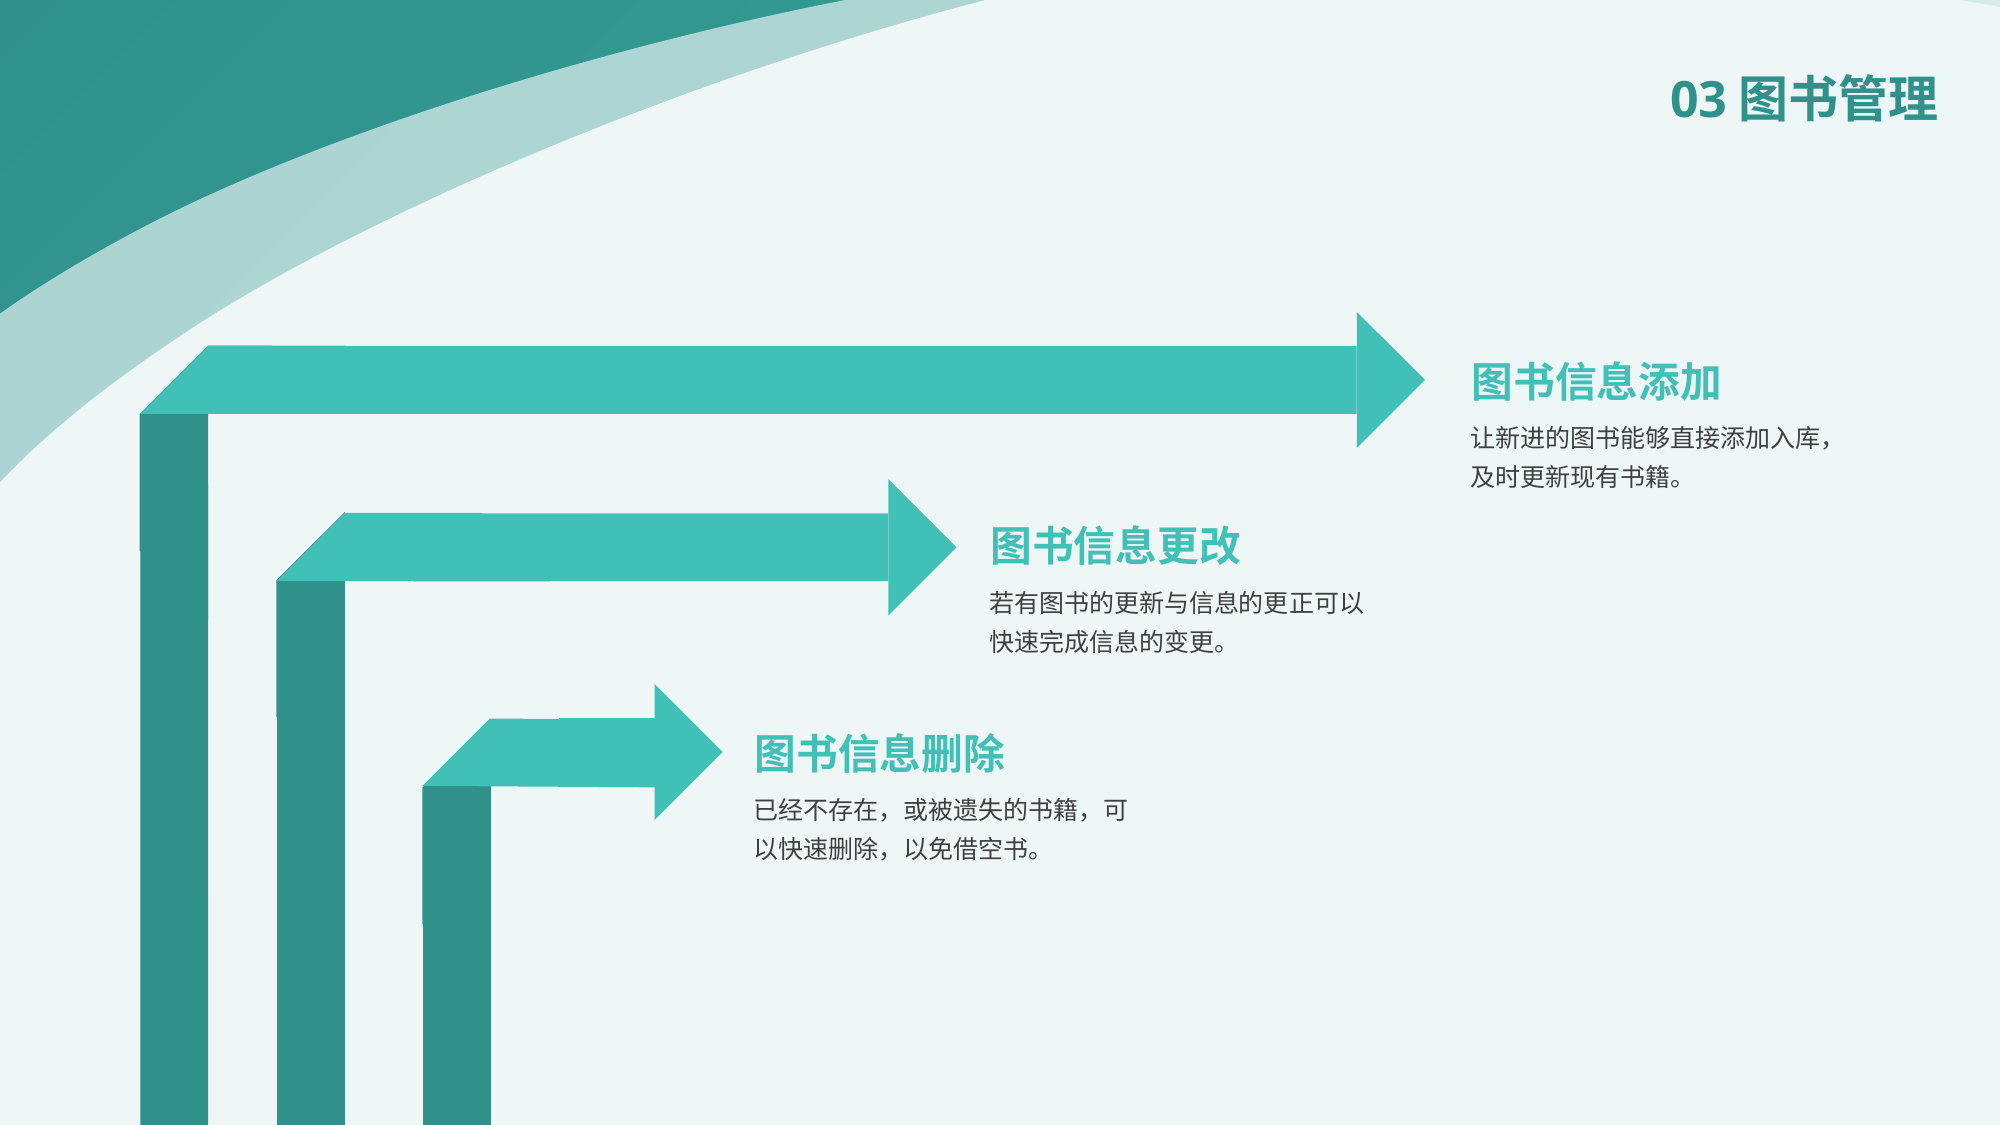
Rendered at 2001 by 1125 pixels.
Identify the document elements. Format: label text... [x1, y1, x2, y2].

text_box 图书信息删除 [739, 705, 1020, 785]
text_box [248, 551, 442, 1125]
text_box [111, 385, 305, 1125]
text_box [179, 311, 1425, 511]
text_box 若有图书的更新与信息的更正可以快速完成信息的变更。 [974, 571, 1388, 664]
text_box 图书信息添加 [1456, 333, 1738, 413]
text_box 让新进的图书能够直接添加入库，及时更新现有书籍。 [1455, 406, 1869, 499]
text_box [394, 759, 588, 1125]
list 03图书管理 [1083, 41, 1955, 162]
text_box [316, 479, 957, 678]
text_box 已经不存在，或被遗失的书籍，可以快速删除，以免借空书。 [738, 778, 1152, 872]
text_box 图书信息更改 [975, 511, 1256, 578]
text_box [458, 683, 723, 874]
